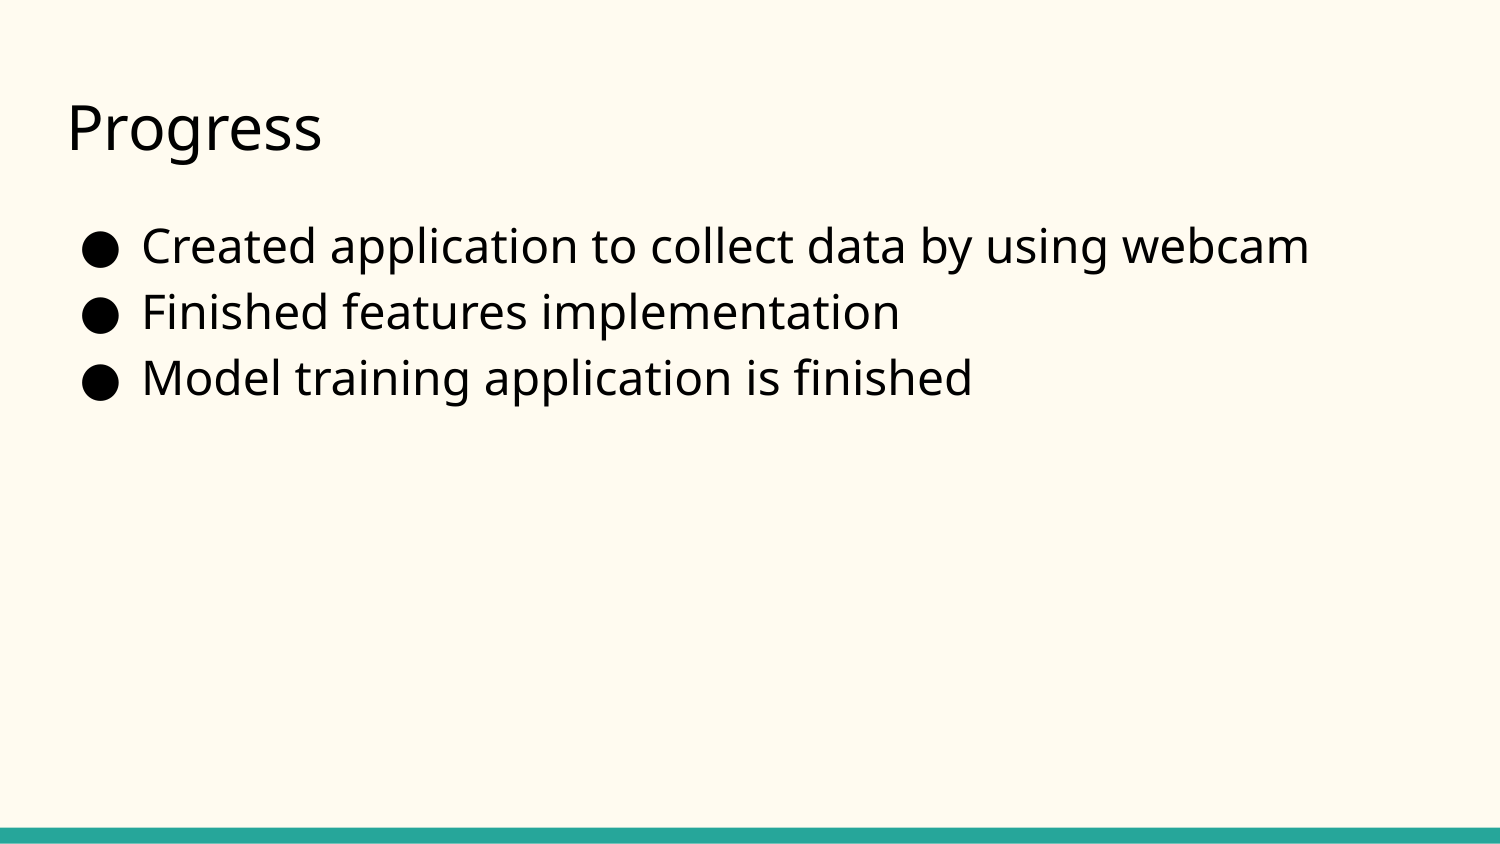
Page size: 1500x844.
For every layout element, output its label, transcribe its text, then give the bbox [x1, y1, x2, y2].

list Created application to collect data by using webcam Finished features implementation Model training application is finished [51, 192, 1449, 750]
title Progress [51, 72, 1449, 174]
